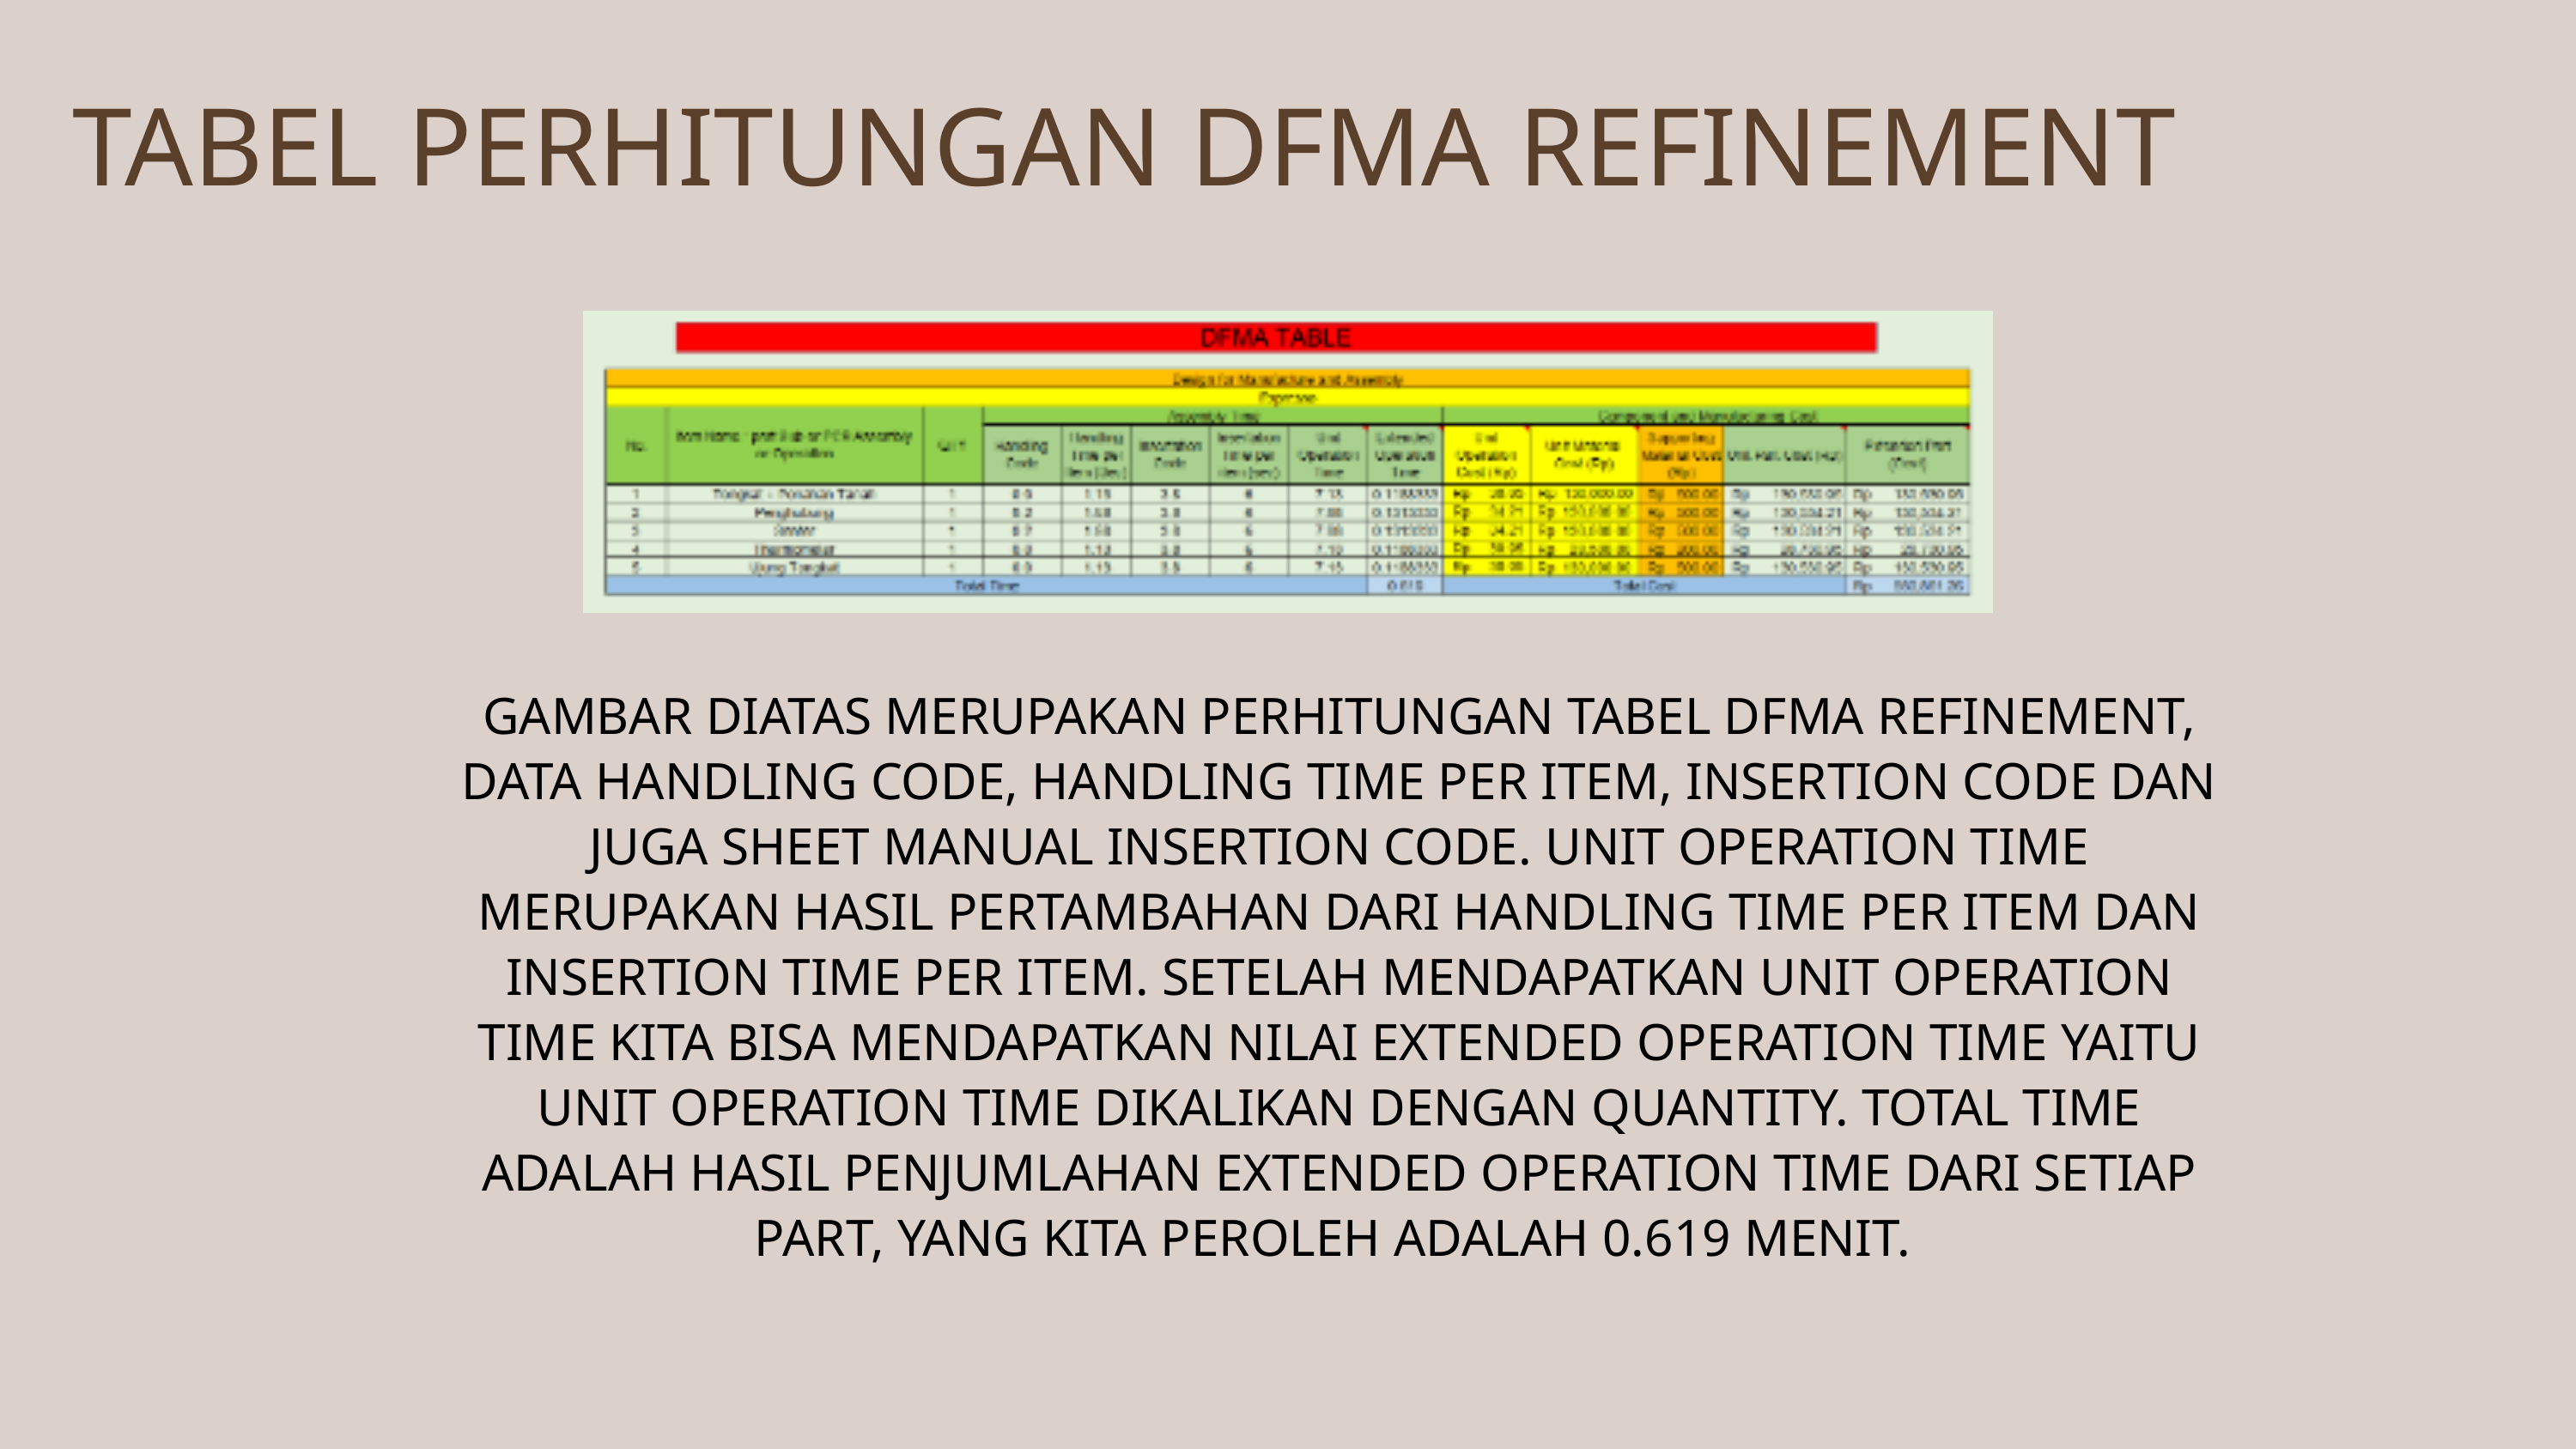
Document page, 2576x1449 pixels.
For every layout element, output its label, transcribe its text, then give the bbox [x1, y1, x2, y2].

text_box GAMBAR DIATAS MERUPAKAN PERHITUNGAN TABEL DFMA REFINEMENT, DATA HANDLING CODE, HANDLING TIME PER ITEM, INSERTION CODE DAN JUGA SHEET MANUAL INSERTION CODE. UNIT OPERATION TIME MERUPAKAN HASIL PERTAMBAHAN DARI HANDLING TIME PER ITEM DAN INSERTION TIME PER ITEM. SETELAH MENDAPATKAN UNIT OPERATION TIME KITA BISA MENDAPATKAN NILAI EXTENDED OPERATION TIME YAITU UNIT OPERATION TIME DIKALIKAN DENGAN QUANTITY. TOTAL TIME ADALAH HASIL PENJUMLAHAN EXTENDED OPERATION TIME DARI SETIAP PART, YANG KITA PEROLEH ADALAH 0.619 MENIT. [449, 549, 2230, 1267]
picture [583, 310, 1993, 613]
text_box TABEL PERHITUNGAN DFMA REFINEMENT [72, 67, 2576, 208]
